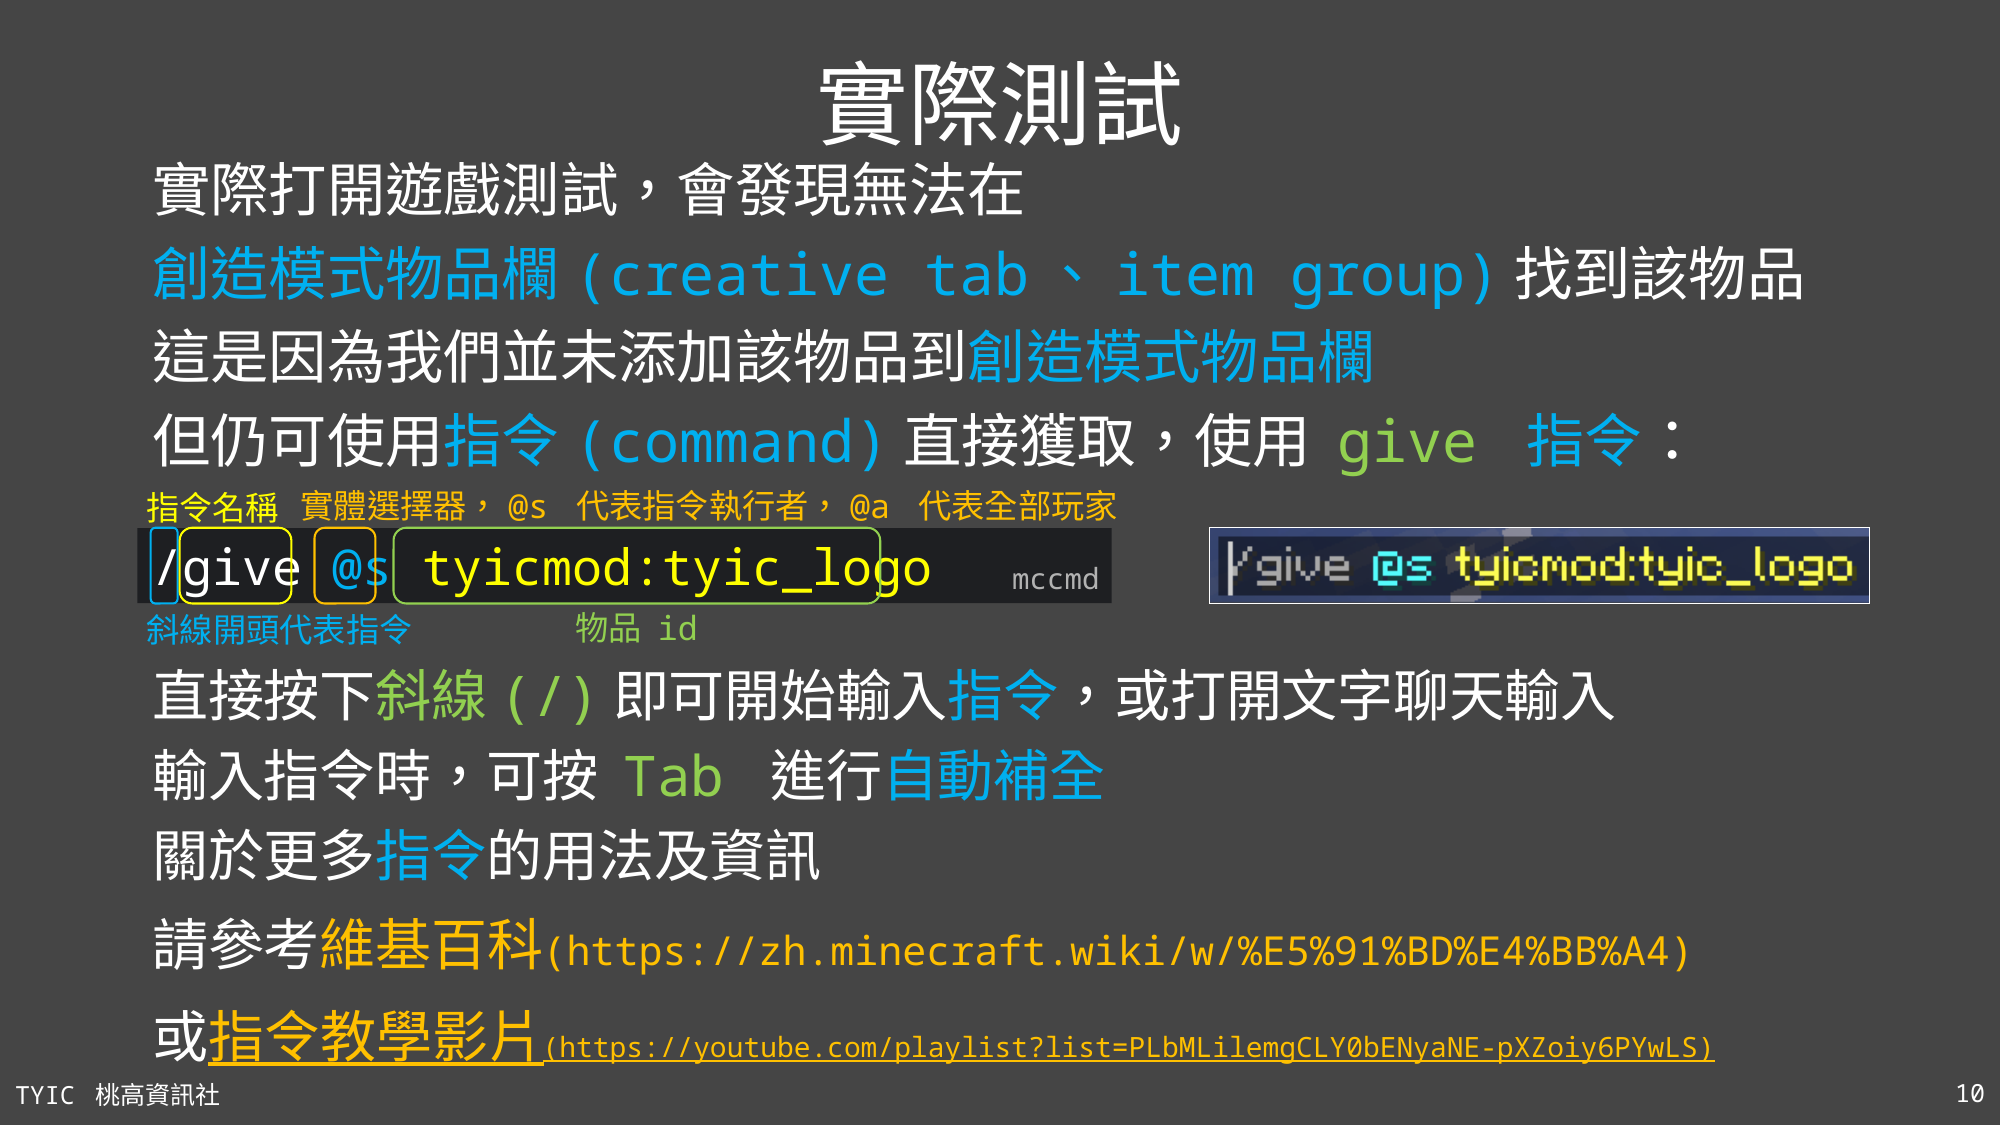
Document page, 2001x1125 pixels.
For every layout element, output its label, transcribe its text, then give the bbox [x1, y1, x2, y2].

list 實際打開遊戲測試，會發現無法在 創造模式物品欄(creative tab、item group)找到該物品 這是因為我們並未添加該物品到創造模式物品欄 但仍可使用指令(command)直接獲取，使用 give 指令： [137, 153, 1863, 505]
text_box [130, 477, 1117, 658]
title 實際測試 [137, 0, 1863, 153]
text_box 直接按下斜線(/)即可開始輸入指令，或打開文字聊天輸入 輸入指令時，可按 Tab 進行自動補全 關於更多指令的用法及資訊 請參考維基百科(https://zh.minecraft.wiki/w/%E5%91%BD%E4%BB%A4) 或指令教學影片(https://youtube.com/playlist?list=PLbMLilemgCLY0bENyaNE-pXZoiy6PYwLS) [137, 660, 1863, 1086]
picture [1209, 527, 1870, 604]
